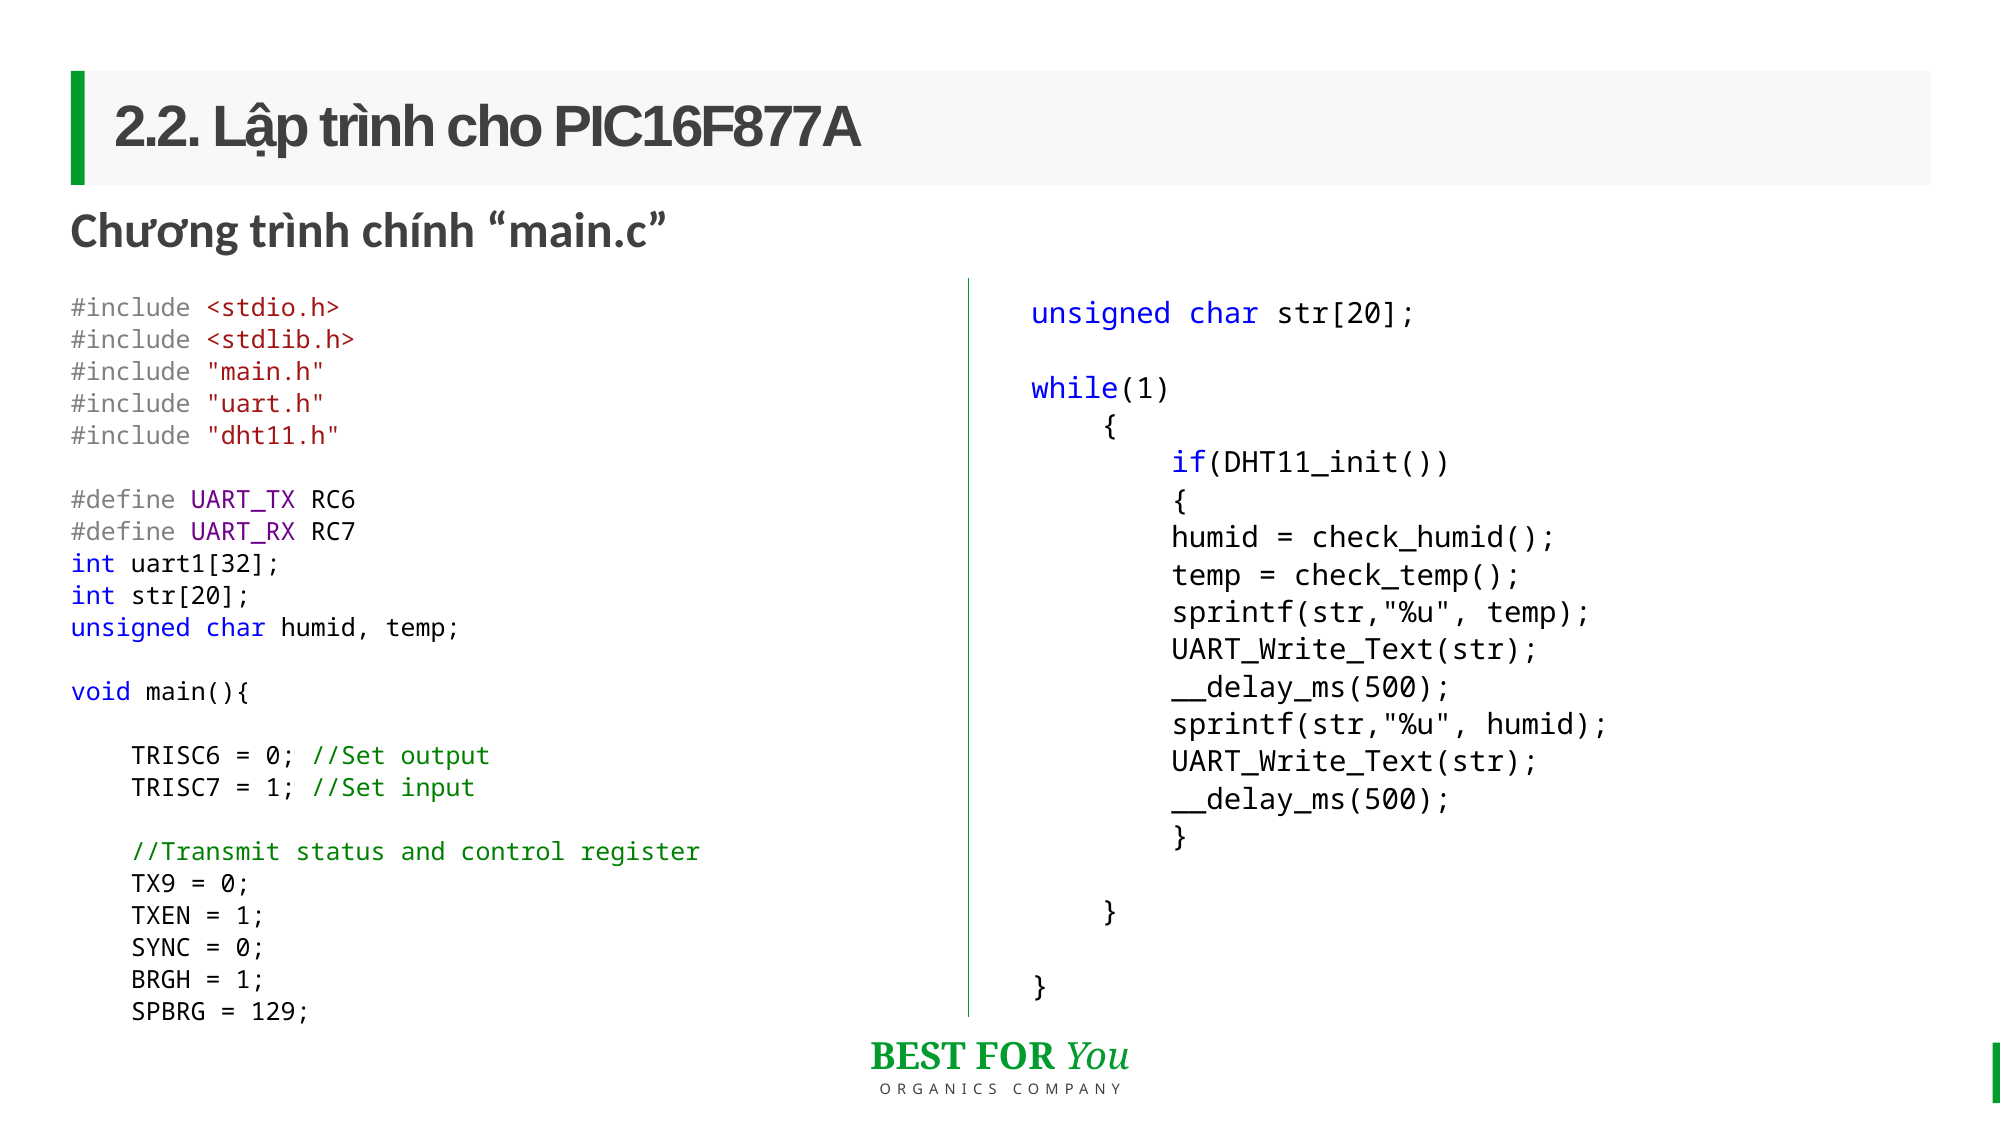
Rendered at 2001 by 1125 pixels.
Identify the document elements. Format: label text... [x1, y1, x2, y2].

title 2.2. Lập trình cho PIC16F877A [84, 70, 1932, 185]
list Chương trình chính “main.c” [70, 204, 969, 264]
list #include <stdio.h> #include <stdlib.h> #include "main.h" #include "uart.h" #include "dht11.h" #define UART_TX RC6 #define UART_RX RC7 int uart1[32]; int str[20]; unsigned char humid, temp; void main(){ TRISC6 = 0; //Set output TRISC7 = 1; //Set input //Transmit status and control register TX9 = 0; TXEN = 1; SYNC = 0; BRGH = 1; SPBRG = 129; [70, 289, 968, 979]
list unsigned char str[20]; while(1) { if(DHT11_init()) { humid = check_humid(); temp = check_temp(); sprintf(str,"%u", temp); UART_Write_Text(str); __delay_ms(500); sprintf(str,"%u", humid); UART_Write_Text(str); __delay_ms(500); } } } [1031, 291, 1932, 981]
